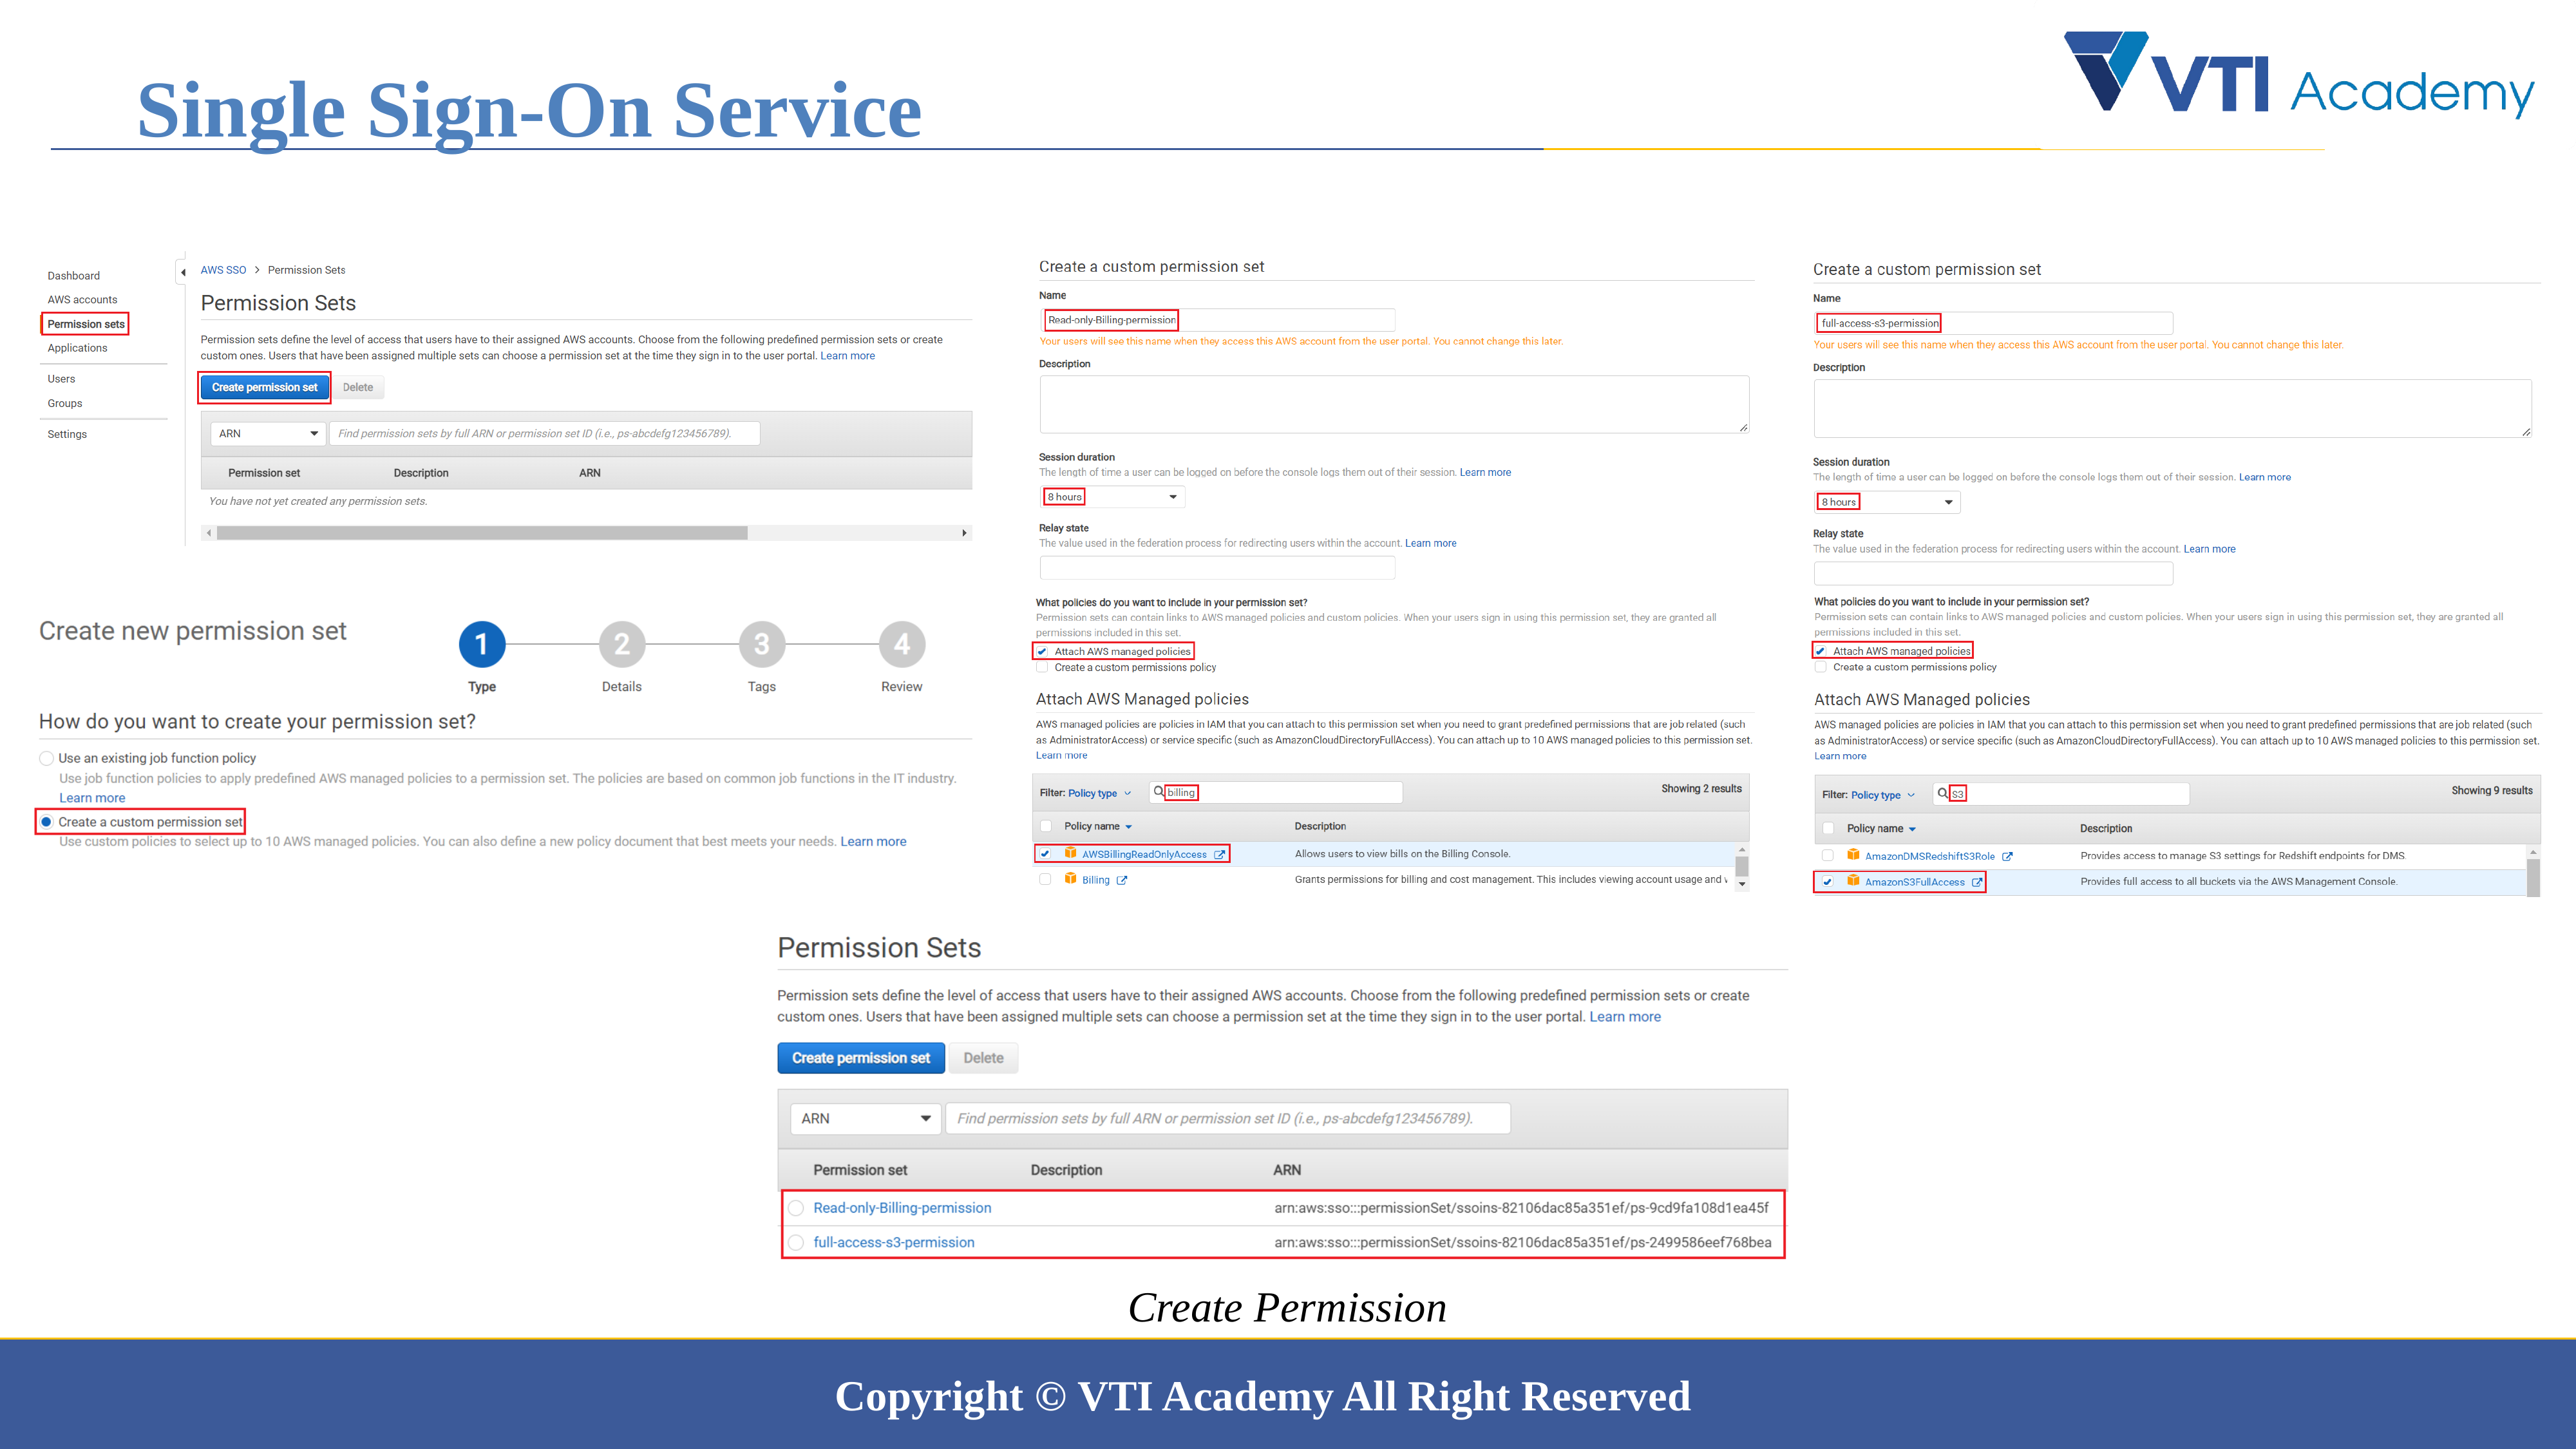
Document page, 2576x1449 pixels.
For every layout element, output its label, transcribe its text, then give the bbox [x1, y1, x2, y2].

picture [768, 928, 1804, 1267]
picture [1804, 251, 2544, 897]
text_box Create Permission [1100, 1274, 1476, 1336]
picture [28, 251, 976, 547]
text_box Single Sign-On Service [126, 60, 1116, 149]
picture [28, 612, 976, 863]
picture [1025, 251, 1756, 897]
picture [2034, 0, 2576, 149]
